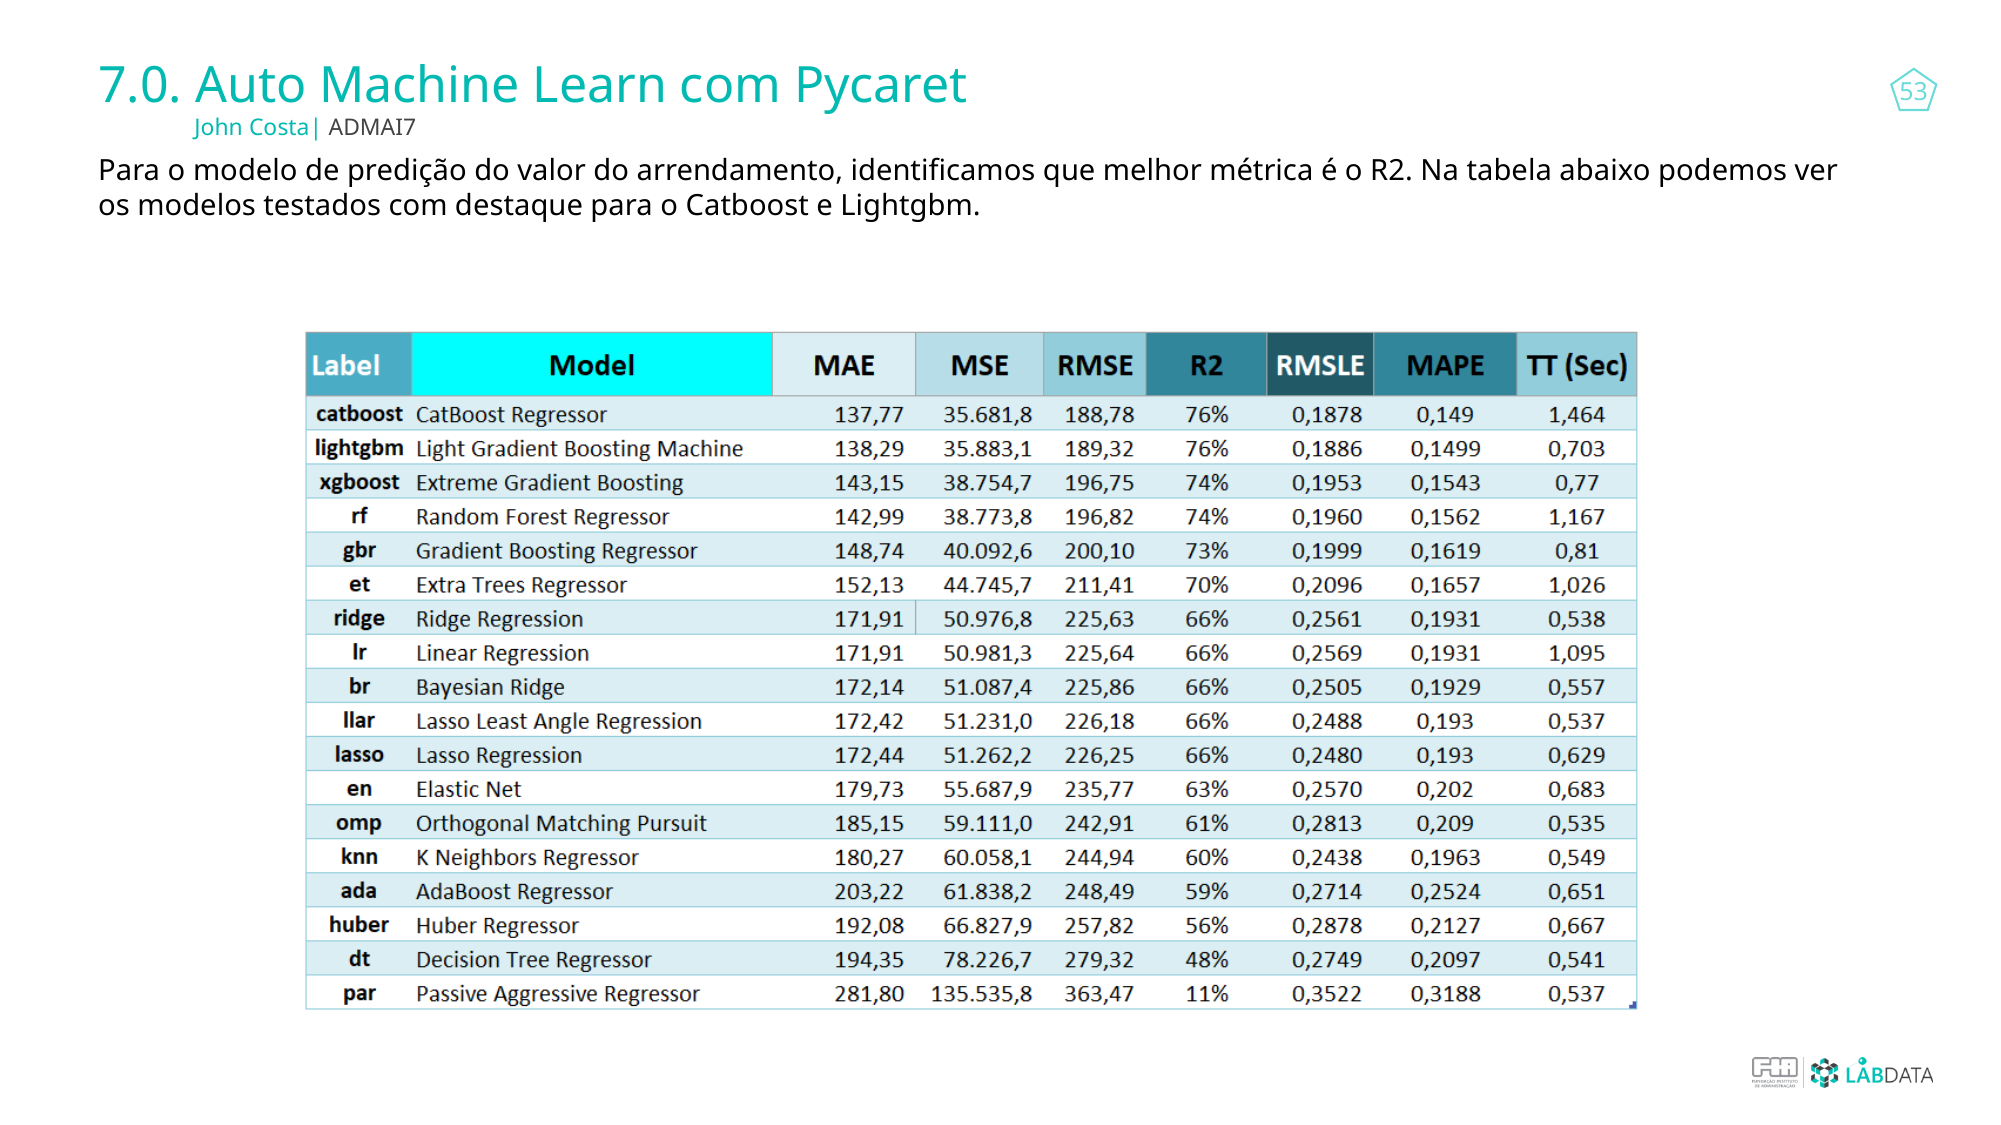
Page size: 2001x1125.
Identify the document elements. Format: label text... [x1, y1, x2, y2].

picture [1739, 1049, 1937, 1096]
text_box [1890, 67, 1938, 112]
picture [302, 326, 1641, 1012]
text_box Para o modelo de predição do valor do arrendamento, identificamos que melhor métrica é o R2. Na tabela abaixo podemos ver os modelos testados com destaque para o Catboost e Lightgbm. [83, 144, 1892, 229]
text_box 53 [1871, 62, 1943, 123]
text_box 7.0. Auto Machine Learn com Pycaret John Costa| ADMAI7 [83, 37, 1170, 155]
